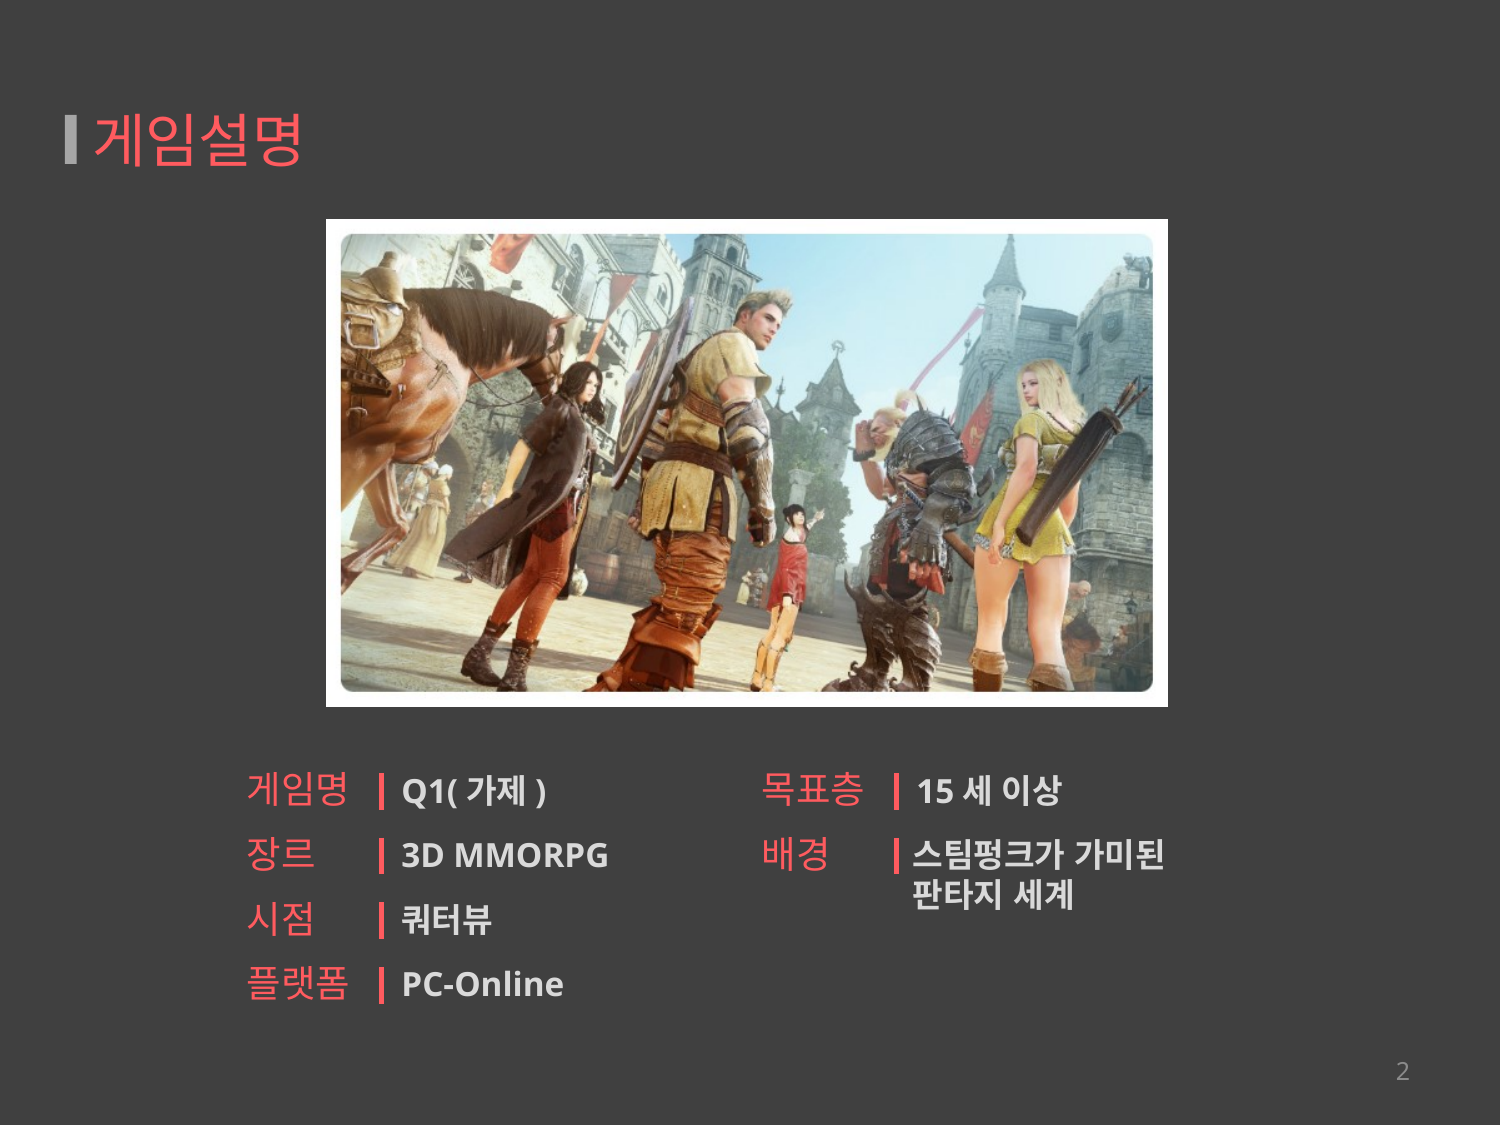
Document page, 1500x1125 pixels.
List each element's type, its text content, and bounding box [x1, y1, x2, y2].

picture [326, 219, 1168, 707]
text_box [231, 758, 1302, 1014]
title 게임설명 [77, 45, 762, 233]
slide_number 2 [1074, 1042, 1425, 1103]
